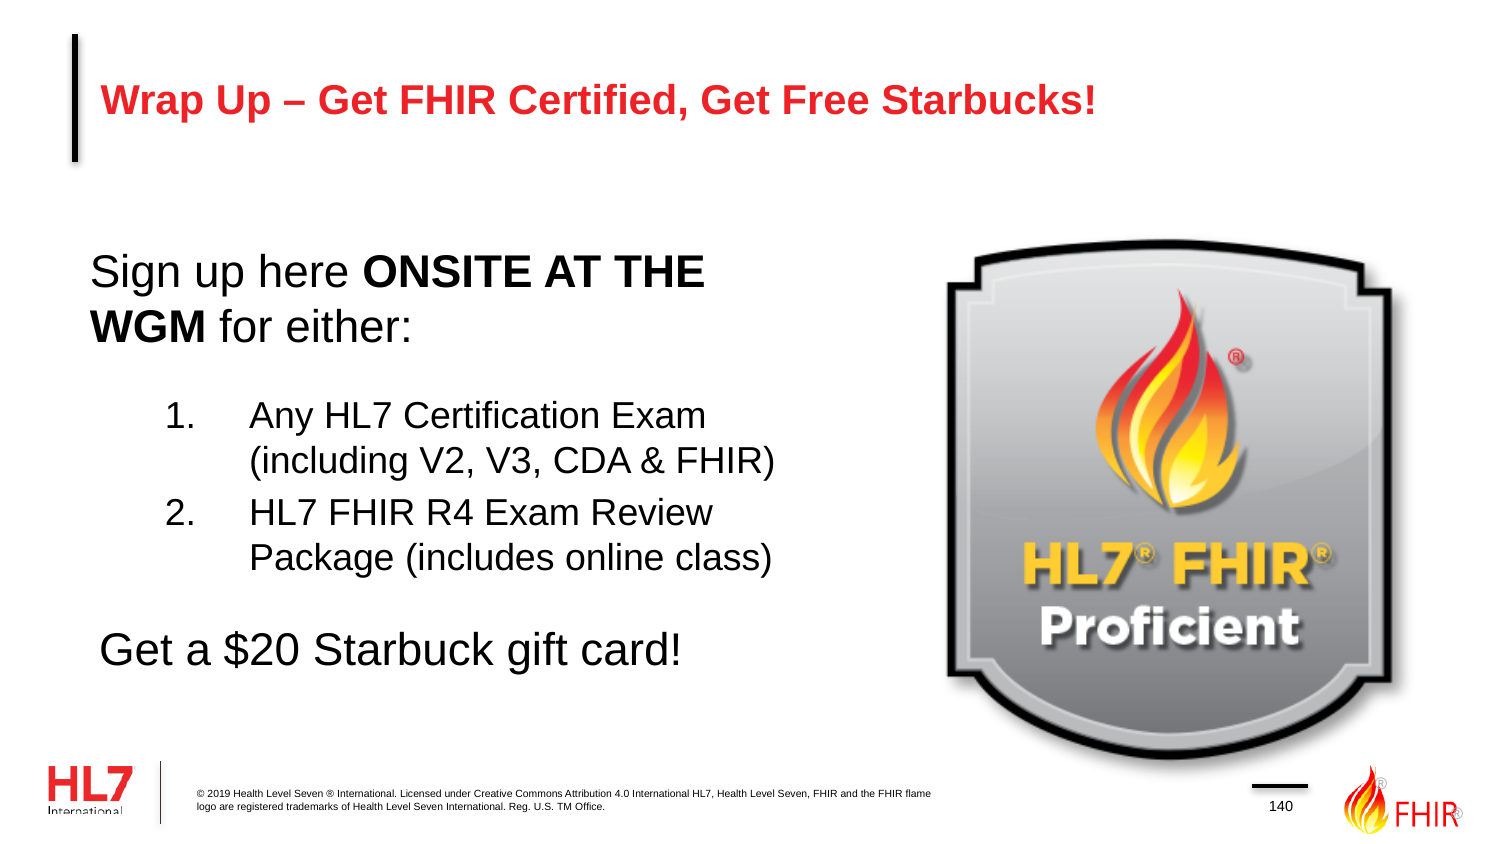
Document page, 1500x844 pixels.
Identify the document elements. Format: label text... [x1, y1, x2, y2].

slide_number 140 [1258, 795, 1304, 814]
footer © 2019 Health Level Seven ® International. Licensed under Creative Commons Attribution 4.0 International HL7, Health Level Seven, FHIR and the FHIR flame logo are registered trademarks of Health Level Seven International. Reg. U.S. TM Office. [196, 786, 941, 813]
title Wrap Up – Get FHIR Certified, Get Free Starbucks! [100, 33, 1451, 163]
picture [939, 233, 1463, 837]
text_box Sign up here ONSITE AT THE WGM for either: Any HL7 Certification Exam (including V2, V3, CDA & FHIR) HL7 FHIR R4 Exam Review Package (includes online class) Get a $20 Starbuck gift card! [75, 233, 819, 735]
